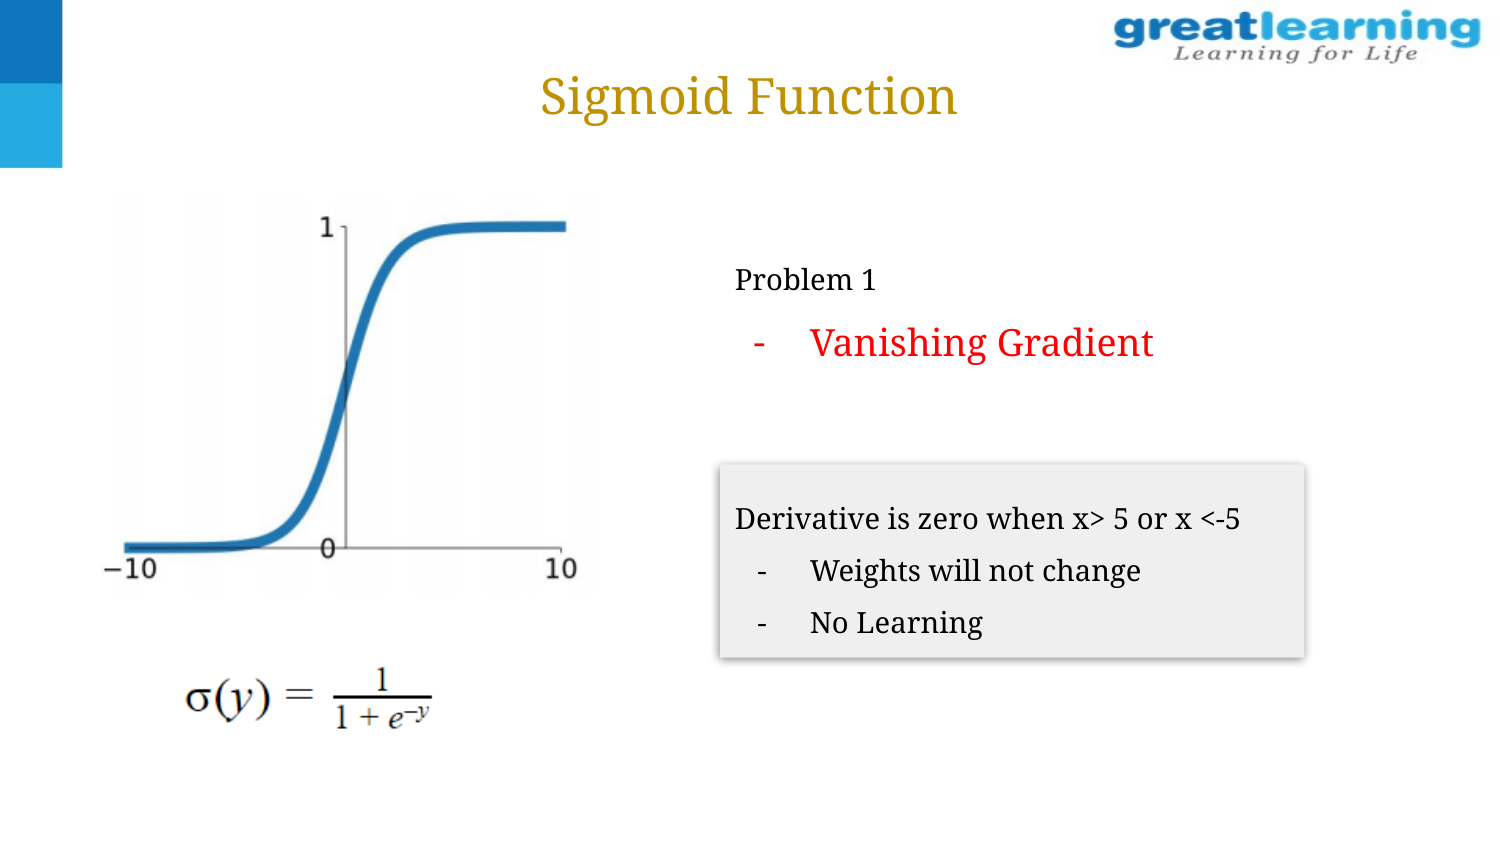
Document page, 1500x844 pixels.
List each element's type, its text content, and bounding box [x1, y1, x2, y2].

picture [0, 0, 1500, 844]
text_box Sigmoid Function [154, 59, 1346, 130]
text_box Derivative is zero when x> 5 or x <-5 Weights will not change No Learning [719, 464, 1305, 658]
text_box Problem 1 Vanishing Gradient [719, 228, 1429, 336]
